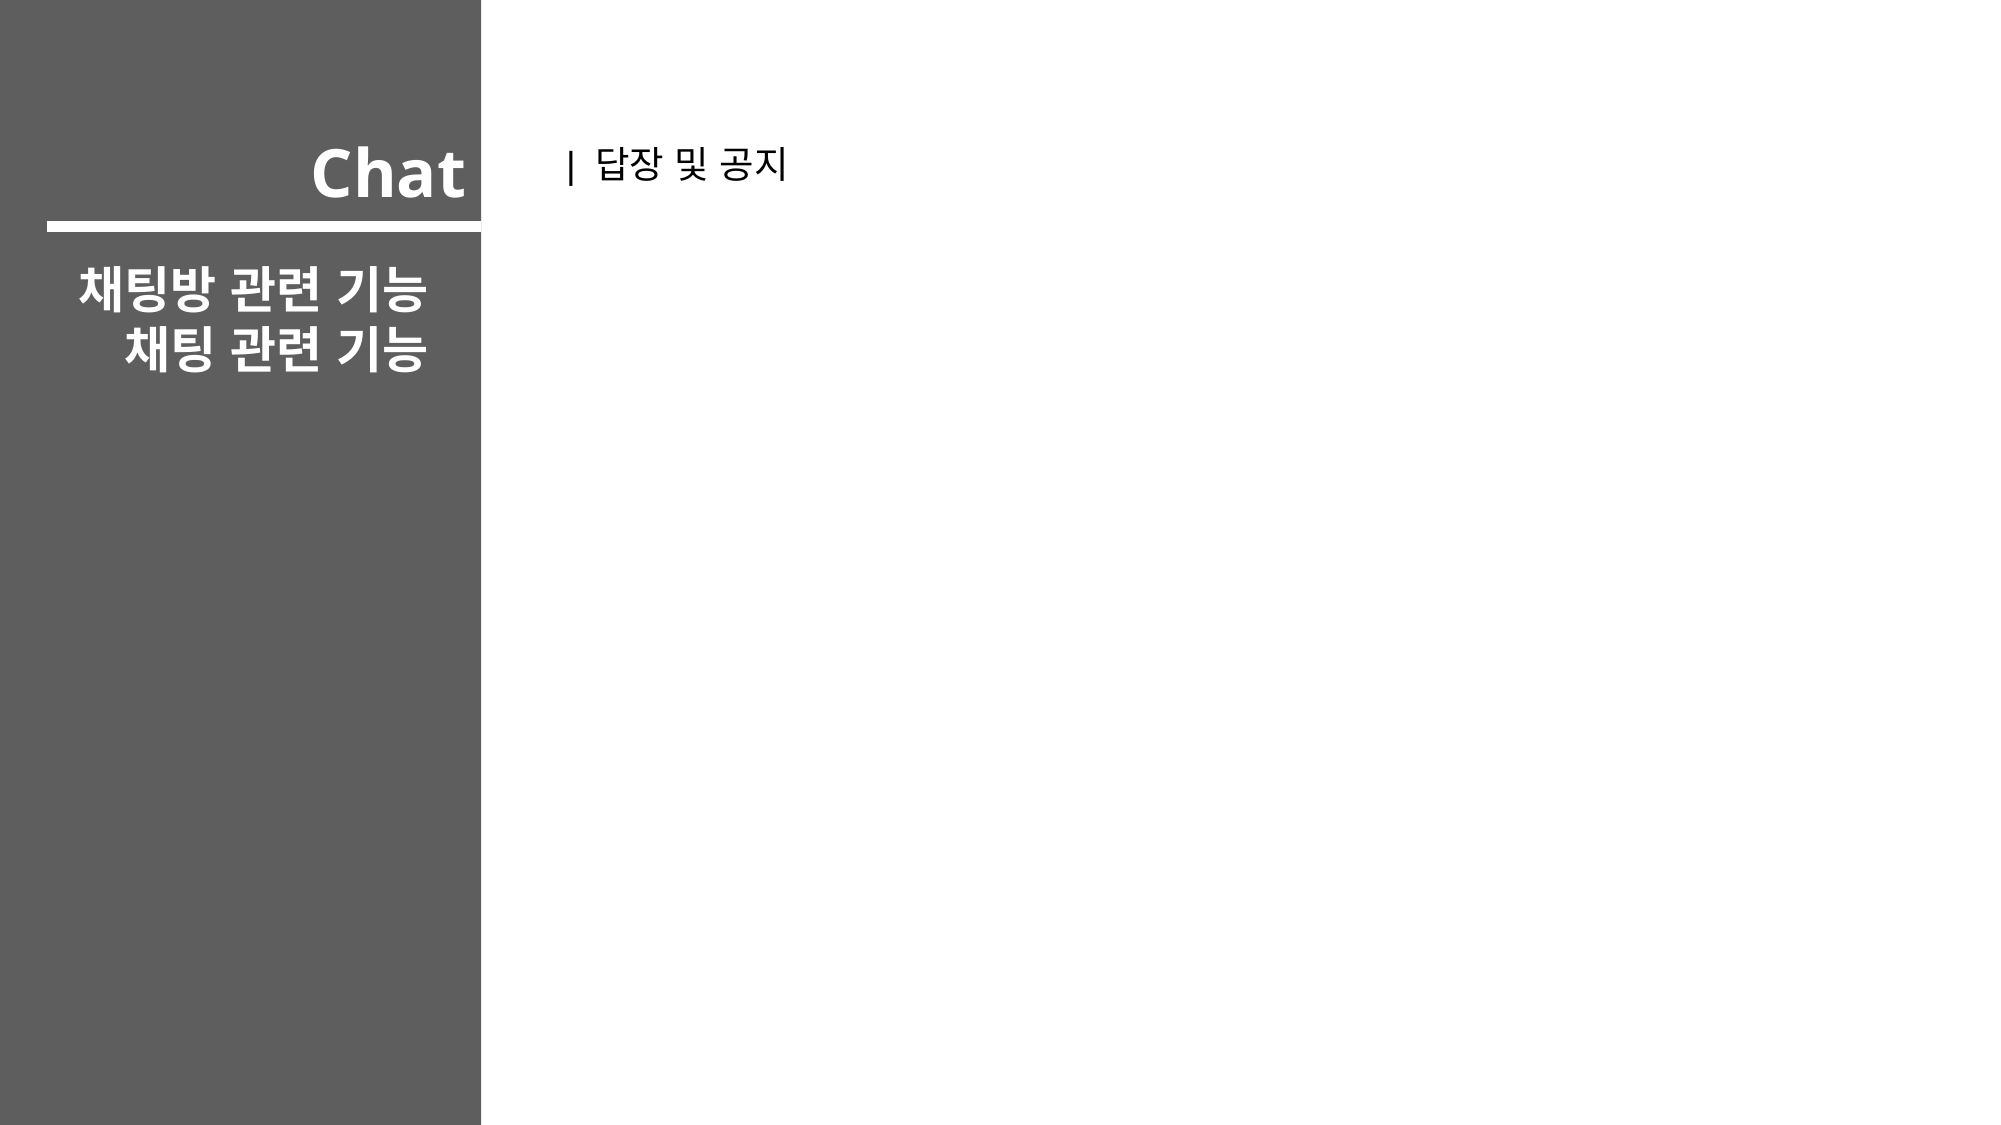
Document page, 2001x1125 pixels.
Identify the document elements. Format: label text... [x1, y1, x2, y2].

text_box | 답장 및 공지 [551, 133, 805, 194]
text_box Chat [0, 111, 487, 232]
text_box 채팅방 관련 기능 채팅 관련 기능 [63, 251, 444, 446]
